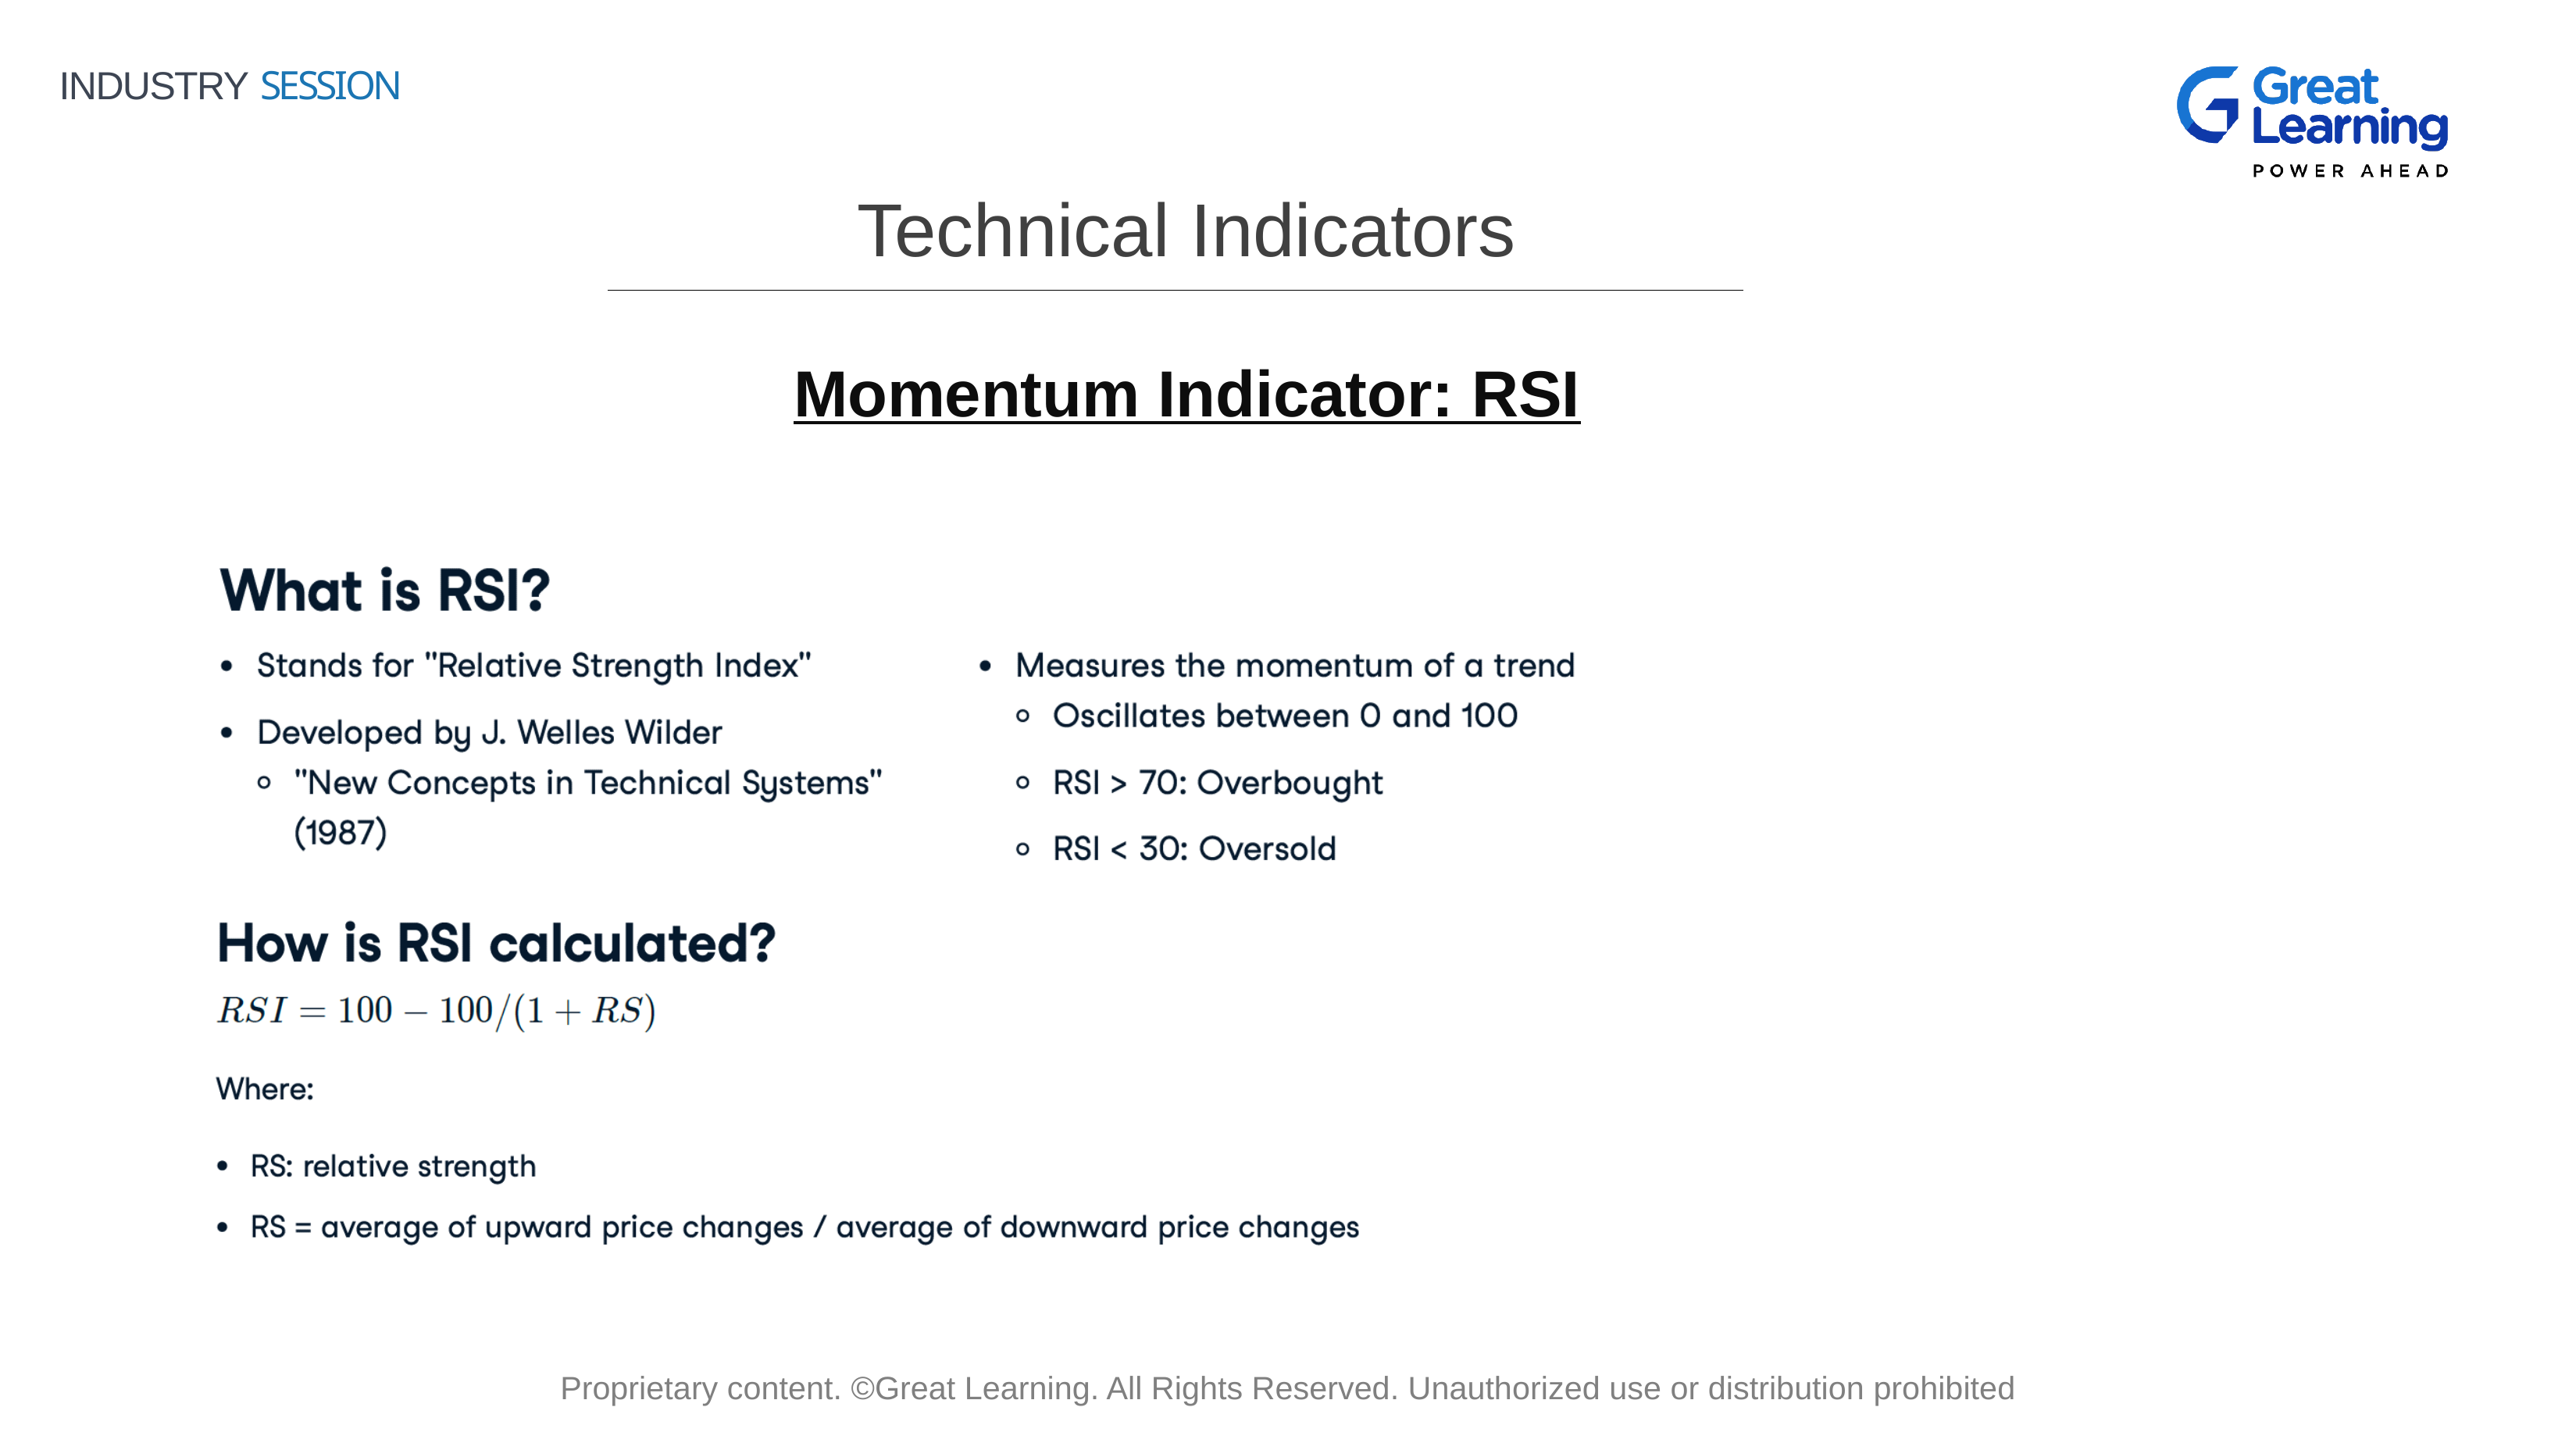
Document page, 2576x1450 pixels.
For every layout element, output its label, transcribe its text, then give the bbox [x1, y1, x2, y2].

text_box INDUSTRY SESSION [35, 58, 425, 108]
picture [197, 547, 1603, 902]
text_box Proprietary content. ©Great Learning. All Rights Reserved. Unauthorized use or distribution prohibited [378, 1361, 2198, 1439]
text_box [607, 176, 1768, 291]
picture [197, 906, 1379, 1261]
text_box Momentum Indicator: RSI [731, 346, 1643, 436]
picture [2138, 60, 2486, 183]
